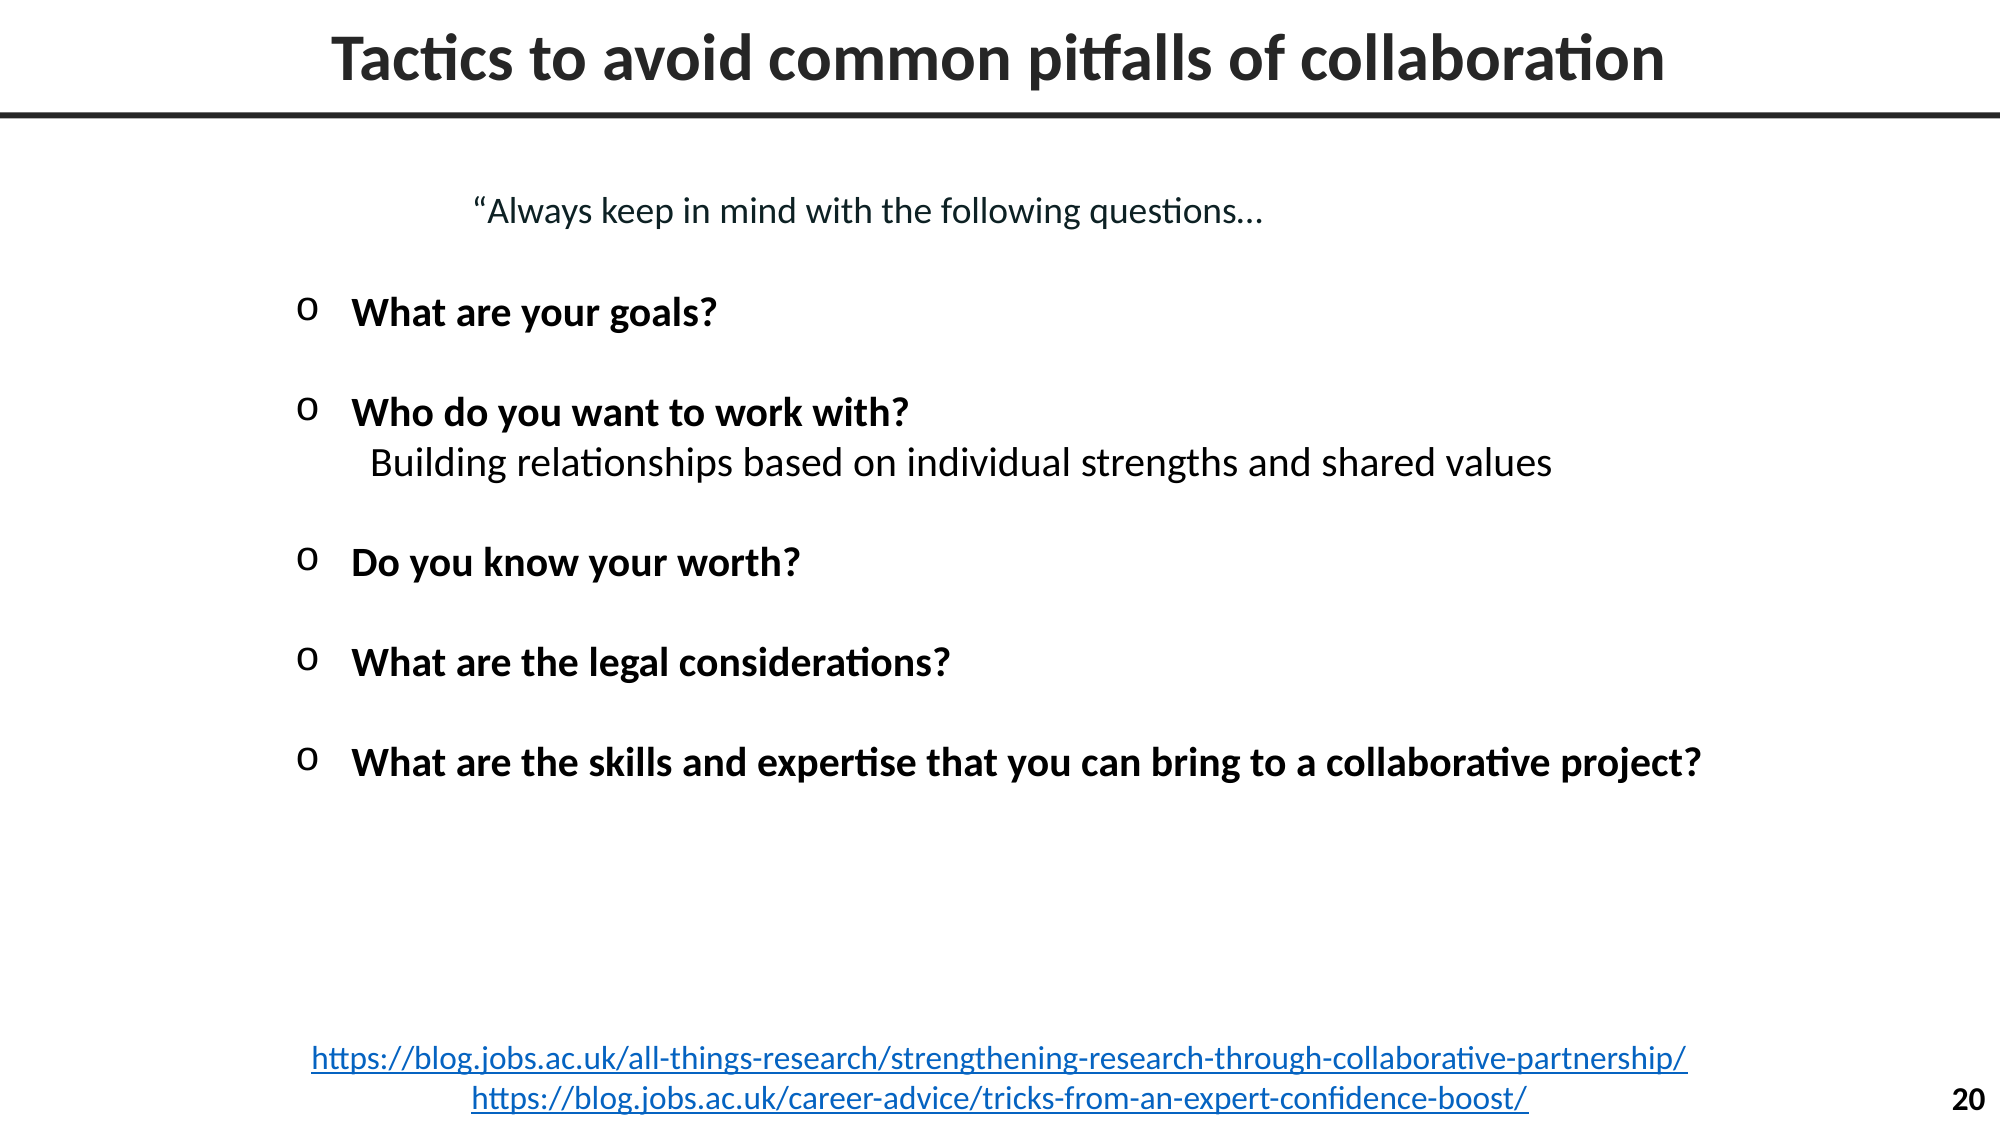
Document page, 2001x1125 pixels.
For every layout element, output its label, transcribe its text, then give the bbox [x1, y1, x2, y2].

text_box https://blog.jobs.ac.uk/all-things-research/strengthening-research-through-collaborative-partnership/ https://blog.jobs.ac.uk/career-advice/tricks-from-an-expert-confidence-boost/ [0, 1029, 2000, 1124]
text_box What are your goals? Who do you want to work with? Building relationships based on individual strengths and shared values Do you know your worth? What are the legal considerations? What are the skills and expertise that you can bring to a collaborative project? [280, 277, 1720, 843]
text_box “Always keep in mind with the following questions… [456, 178, 1544, 239]
title Tactics to avoid common pitfalls of collaboration [103, 15, 1897, 103]
slide_number 20 [1550, 1069, 2000, 1125]
